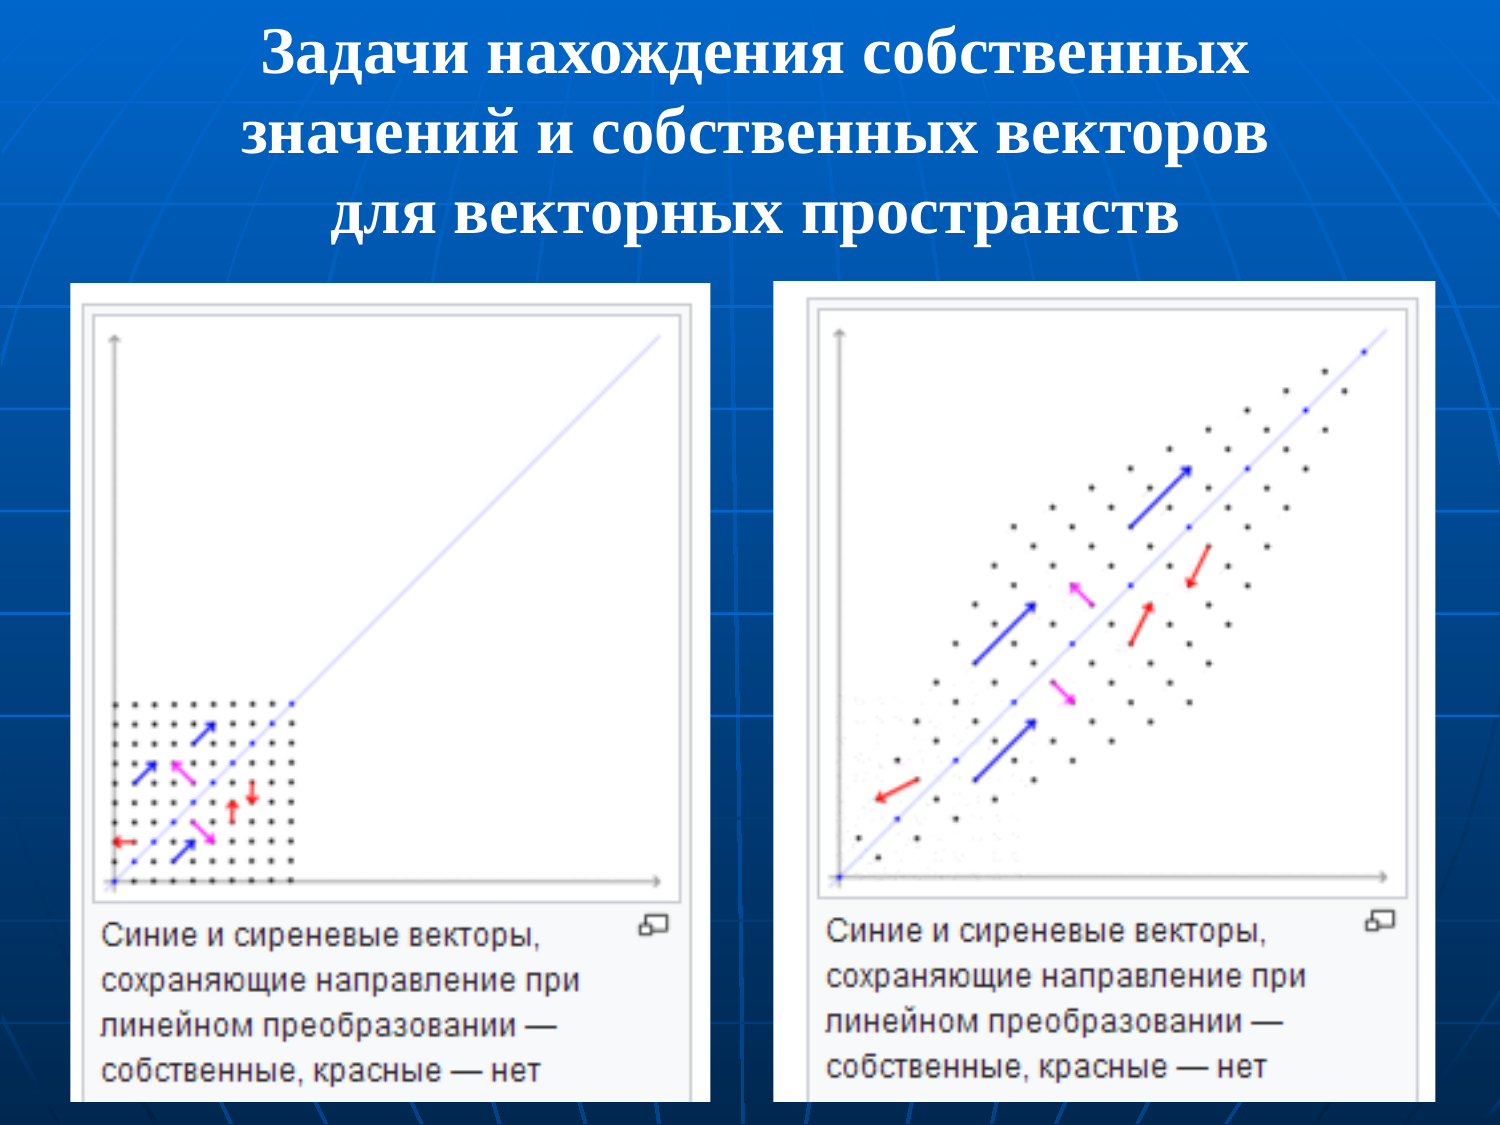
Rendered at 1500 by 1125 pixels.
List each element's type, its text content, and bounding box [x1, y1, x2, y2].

text_box Задачи нахождения собственных значений и собственных векторов для векторных пространств [222, 0, 1289, 255]
picture [773, 280, 1436, 1102]
picture [70, 282, 711, 1102]
